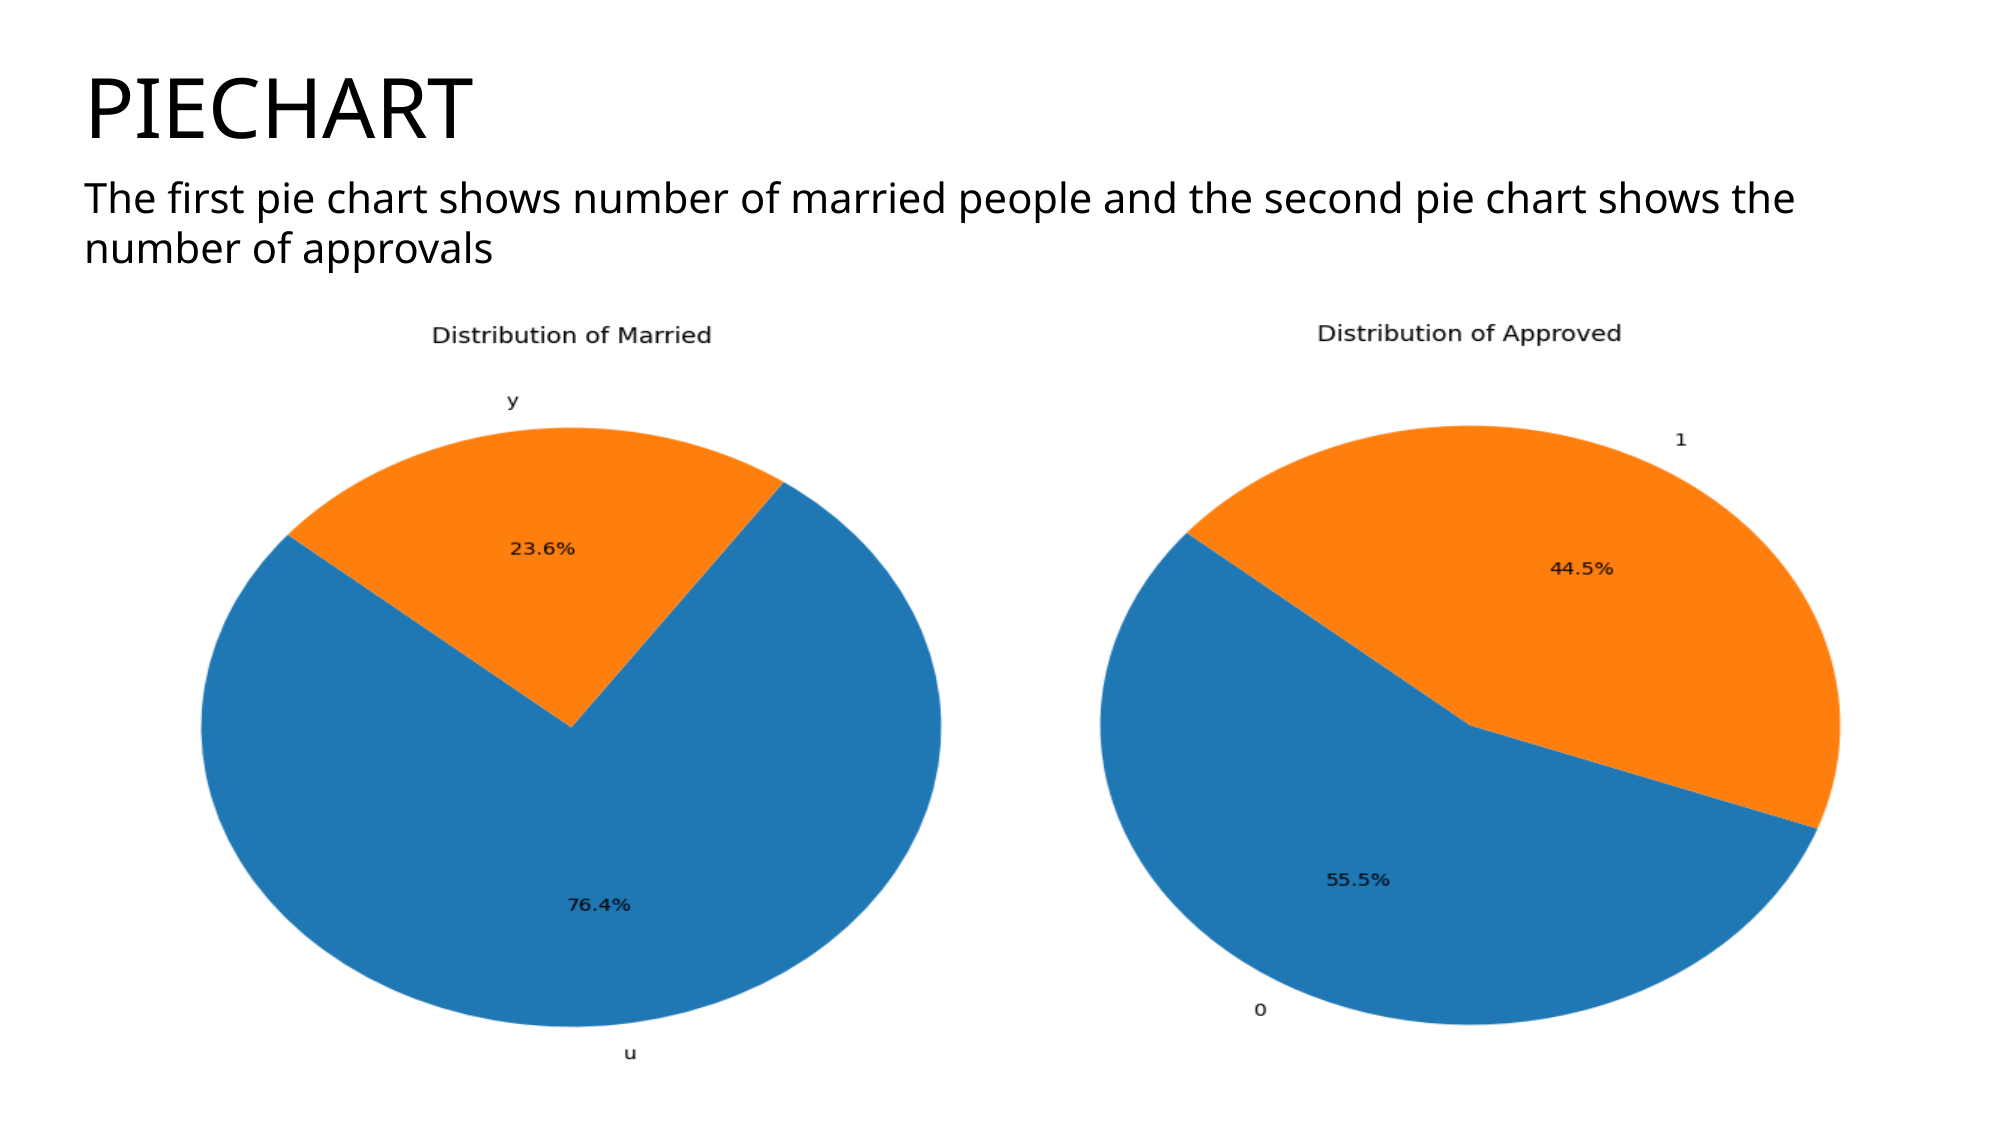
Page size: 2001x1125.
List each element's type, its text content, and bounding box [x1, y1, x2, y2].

text_box PIECHART [69, 48, 508, 163]
text_box The first pie chart shows number of married people and the second pie chart shows the number of approvals [69, 164, 1851, 279]
picture [94, 312, 1948, 1114]
